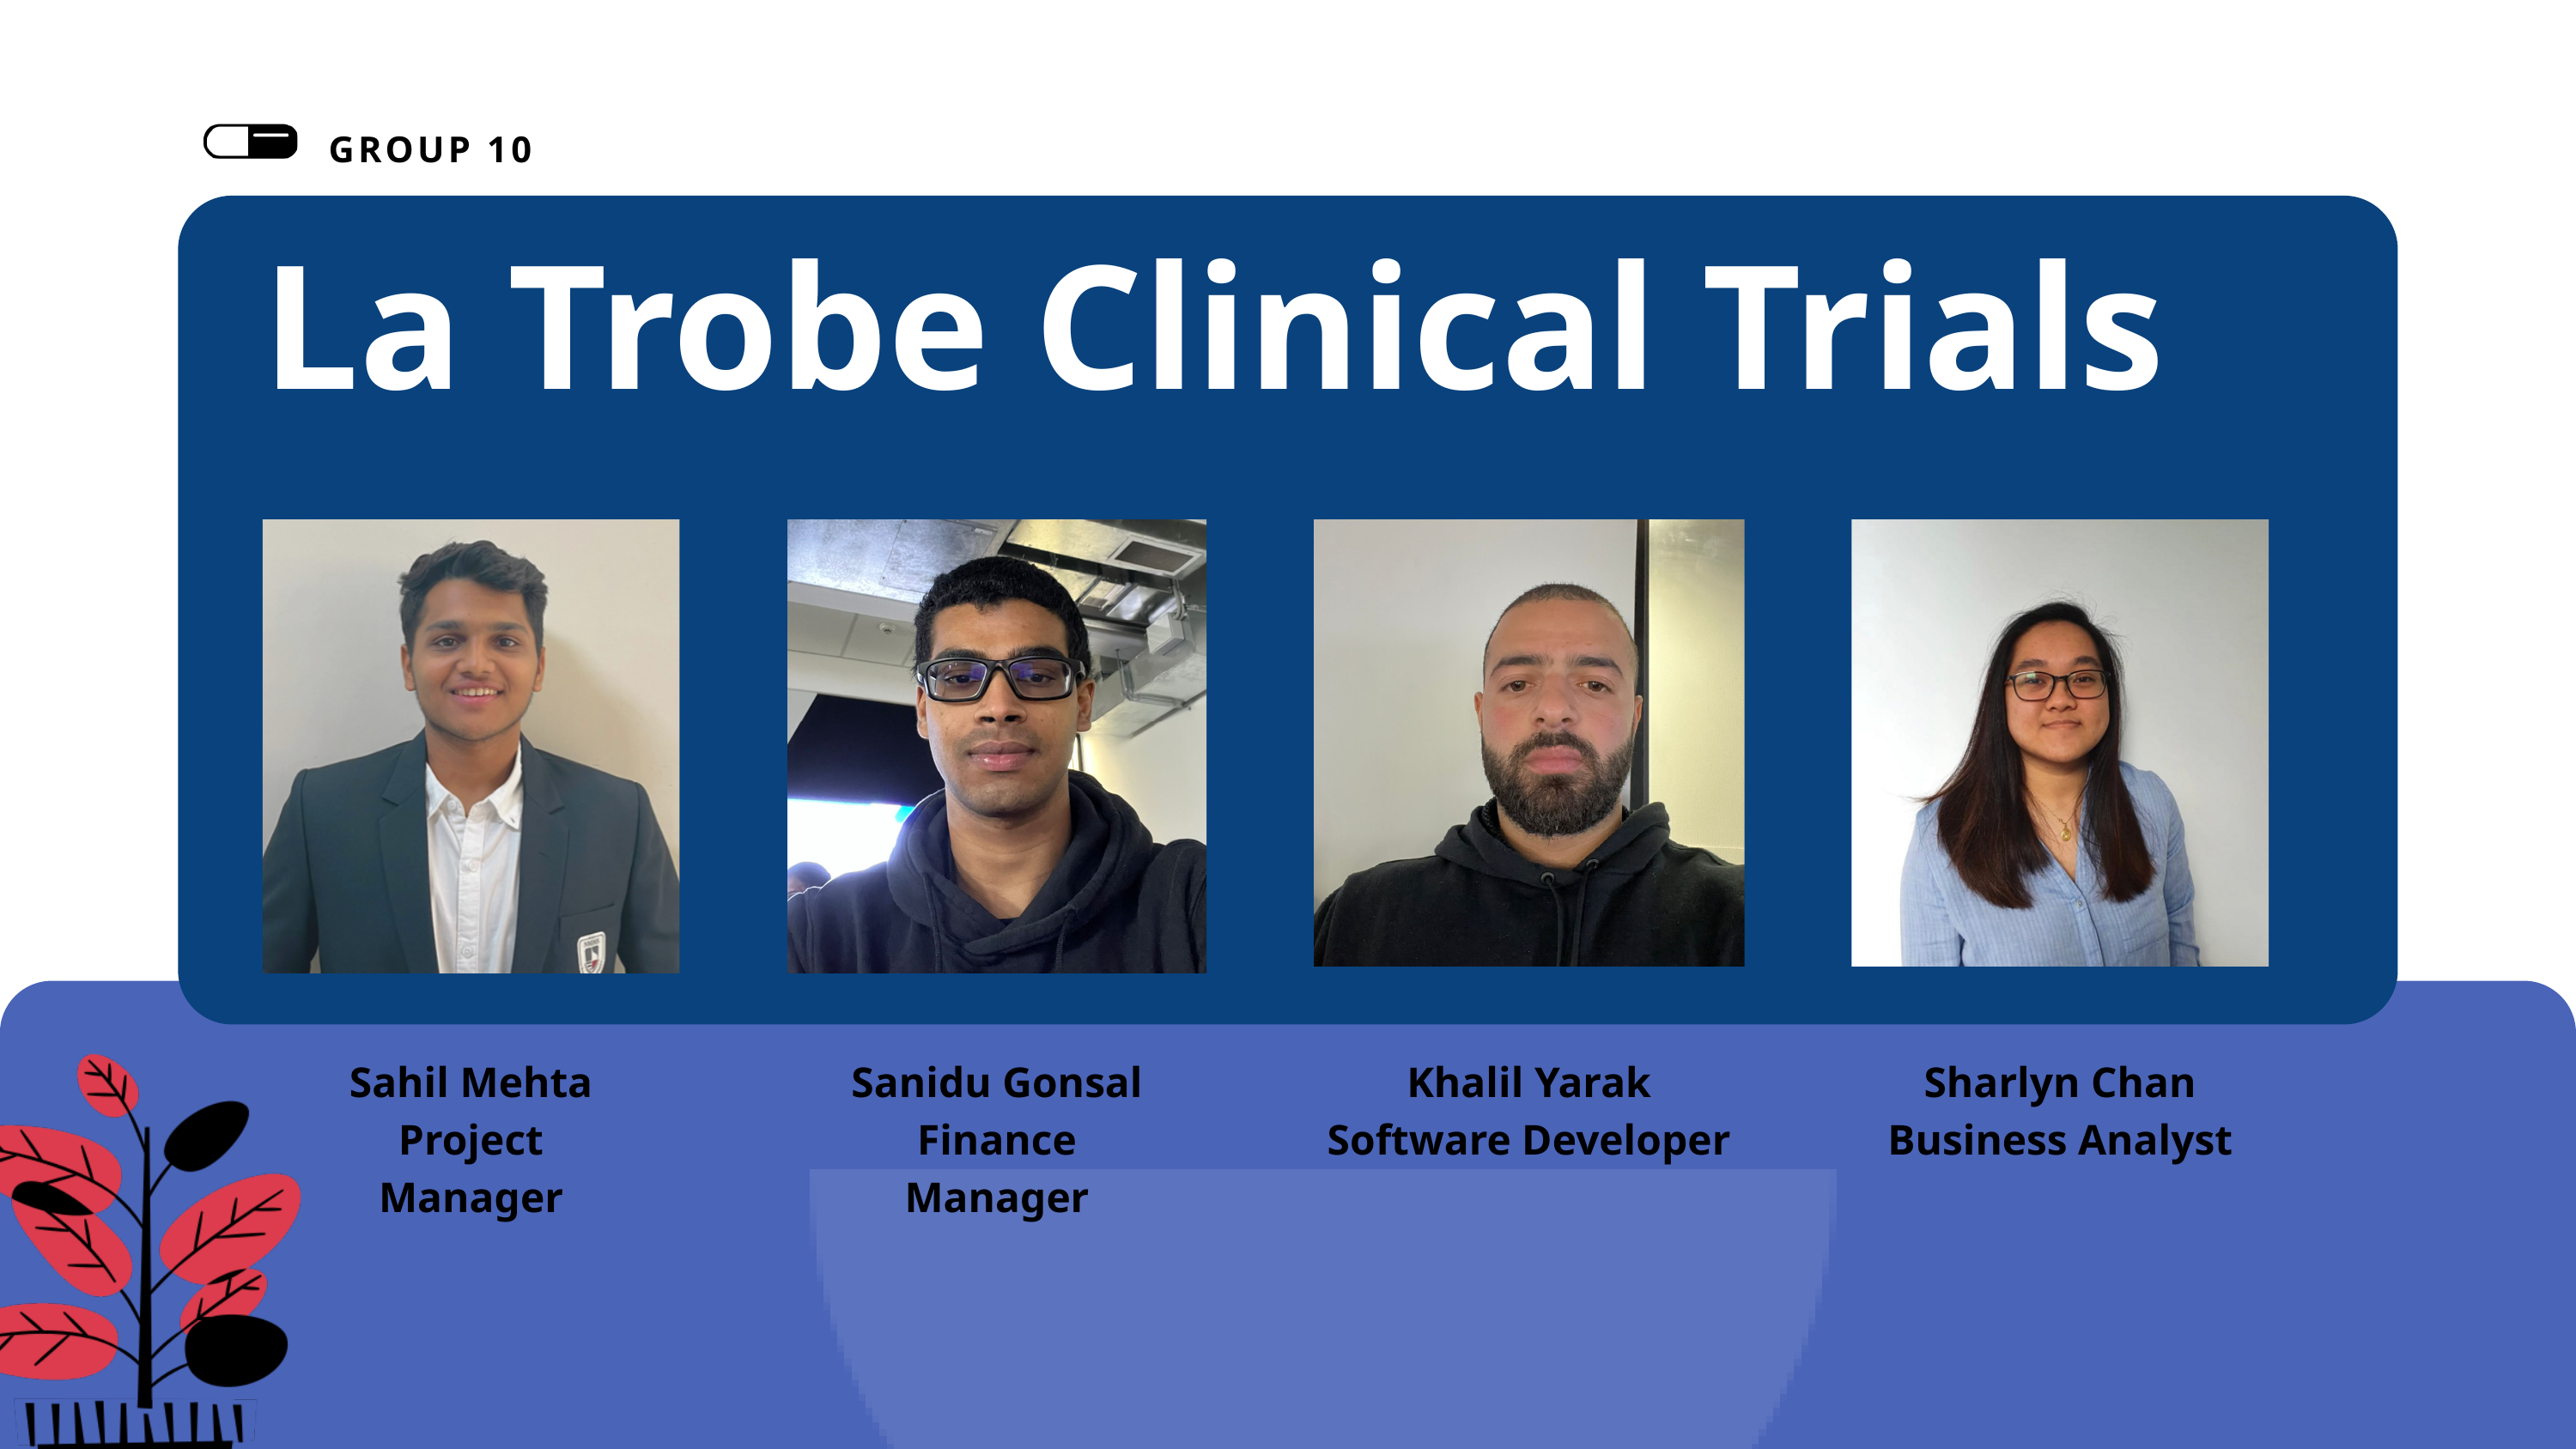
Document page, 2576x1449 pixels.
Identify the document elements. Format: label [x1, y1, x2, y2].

text_box [204, 93, 998, 167]
text_box [262, 225, 2341, 530]
text_box [178, 195, 2398, 1025]
text_box [262, 519, 680, 973]
text_box [0, 980, 2576, 1449]
